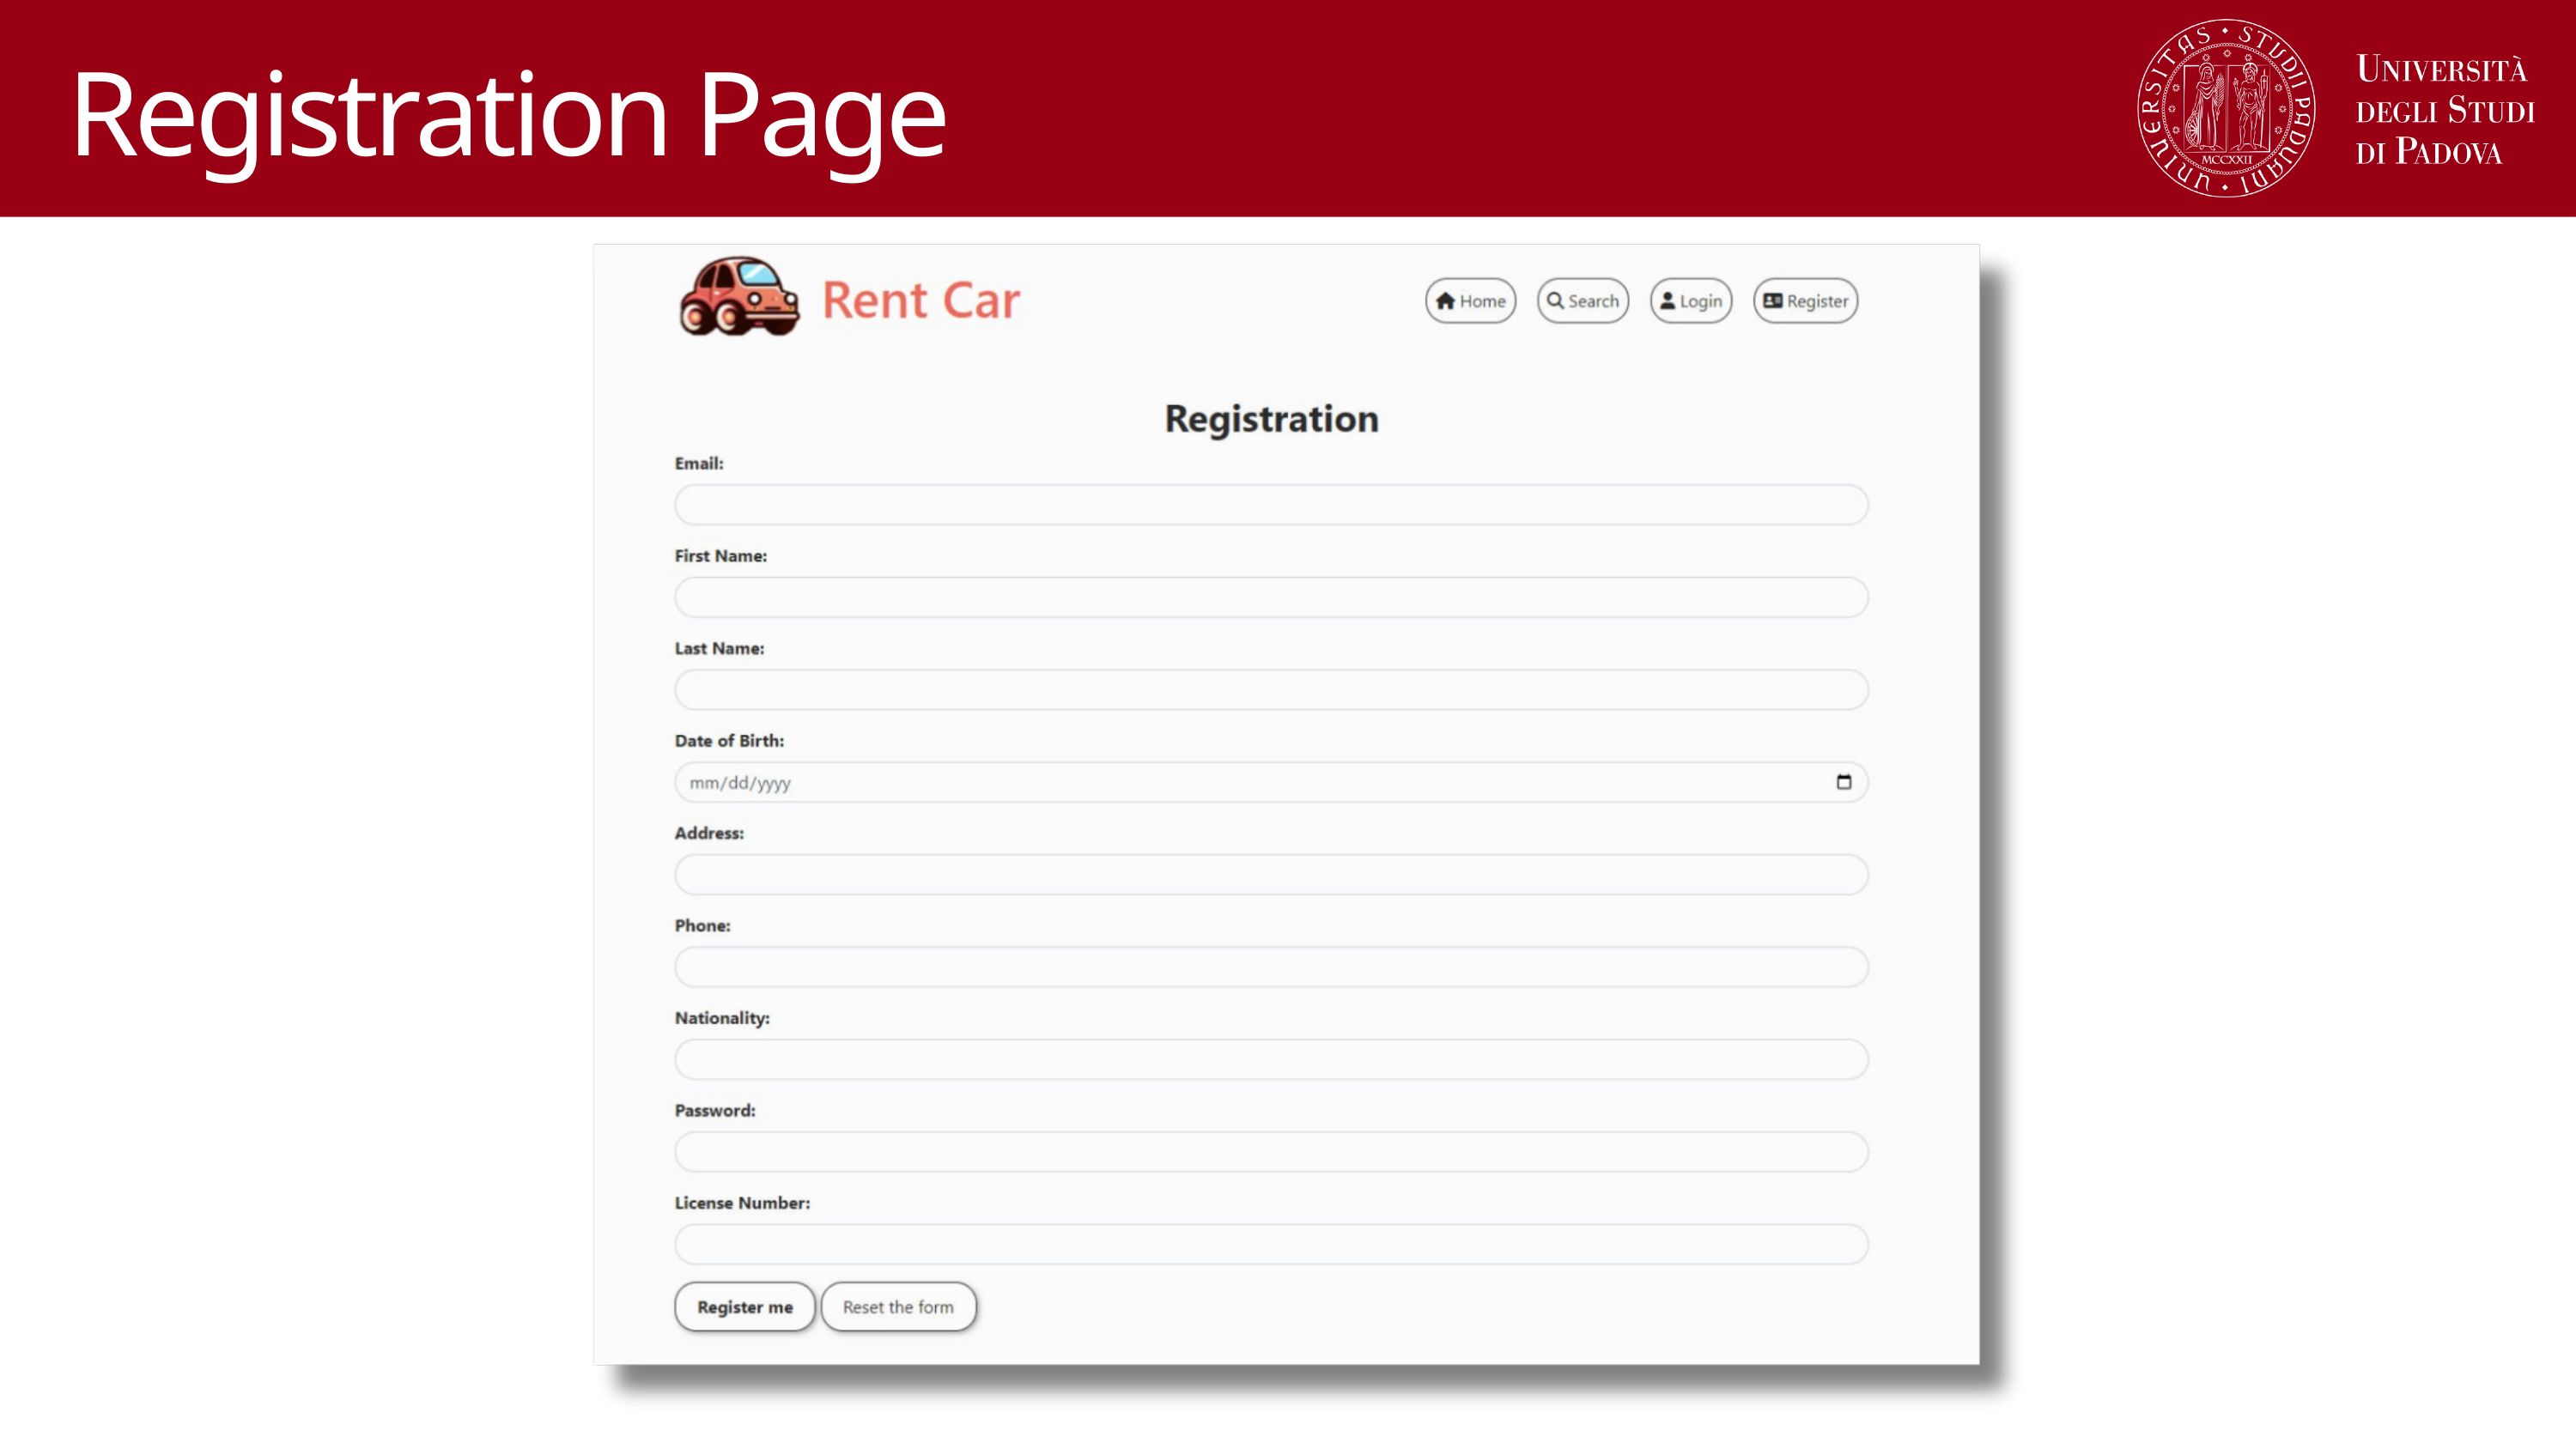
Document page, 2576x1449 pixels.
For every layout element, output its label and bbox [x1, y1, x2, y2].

text_box [582, 241, 2039, 1419]
text_box [0, 0, 2576, 218]
